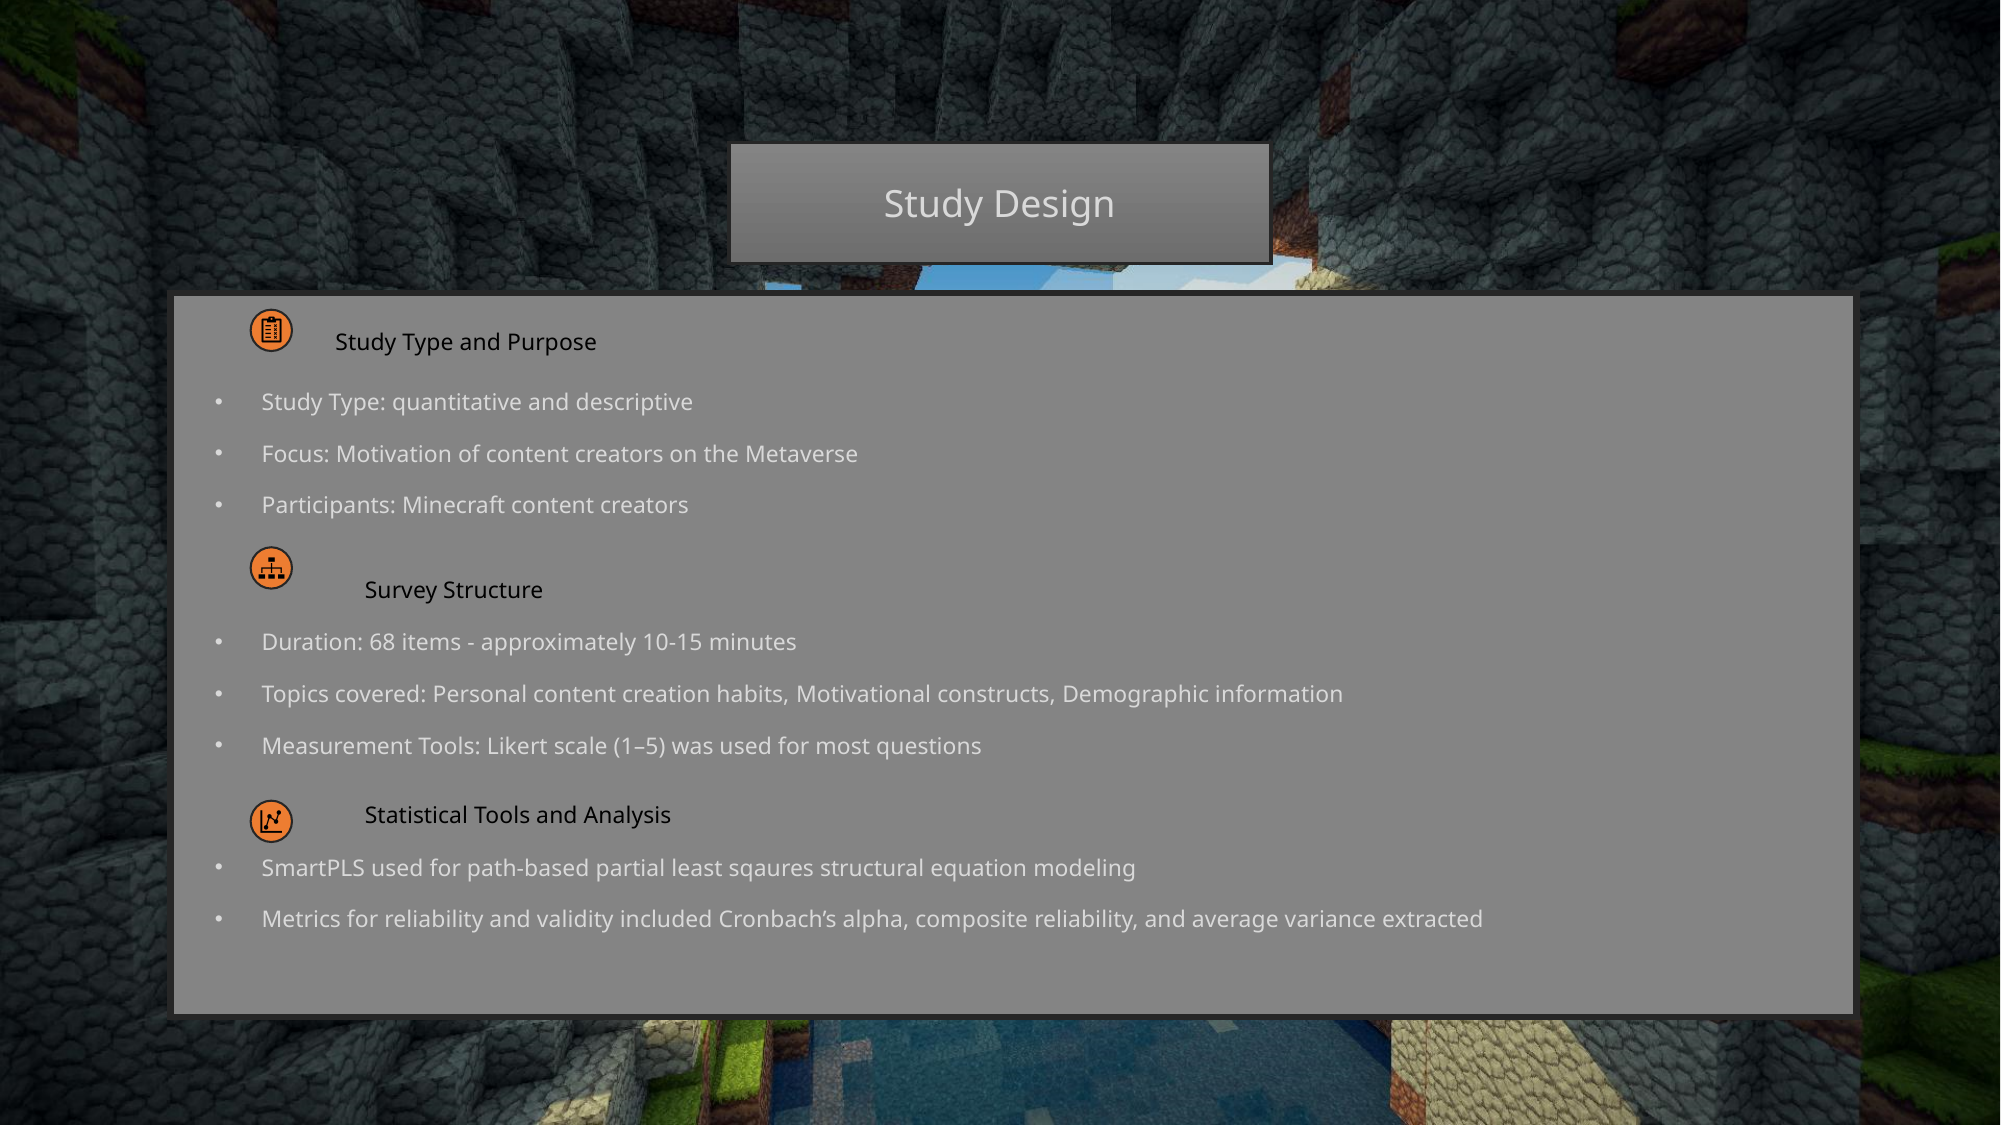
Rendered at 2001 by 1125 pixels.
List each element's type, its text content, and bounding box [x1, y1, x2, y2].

text_box Study Design [869, 172, 1131, 233]
text_box Study Type and Purpose Study Type: quantitative and descriptive Focus: Motivation of content creators on the Metaverse Participants: Minecraft content creators Survey Structure Duration: 68 items - approximately 10-15 minutes Topics covered: Personal content creation habits, Motivational constructs, Demographic information Measurement Tools: Likert scale (1–5) was used for most questions Statistical Tools and Analysis SmartPLS used for path-based partial least sqaures structural equation modeling Metrics for reliability and validity included Cronbach’s alpha, composite reliability, and average variance extracted [170, 293, 1857, 1018]
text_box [250, 547, 292, 589]
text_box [250, 309, 292, 351]
picture [0, 0, 2001, 1125]
text_box [728, 142, 1272, 264]
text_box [250, 800, 292, 842]
